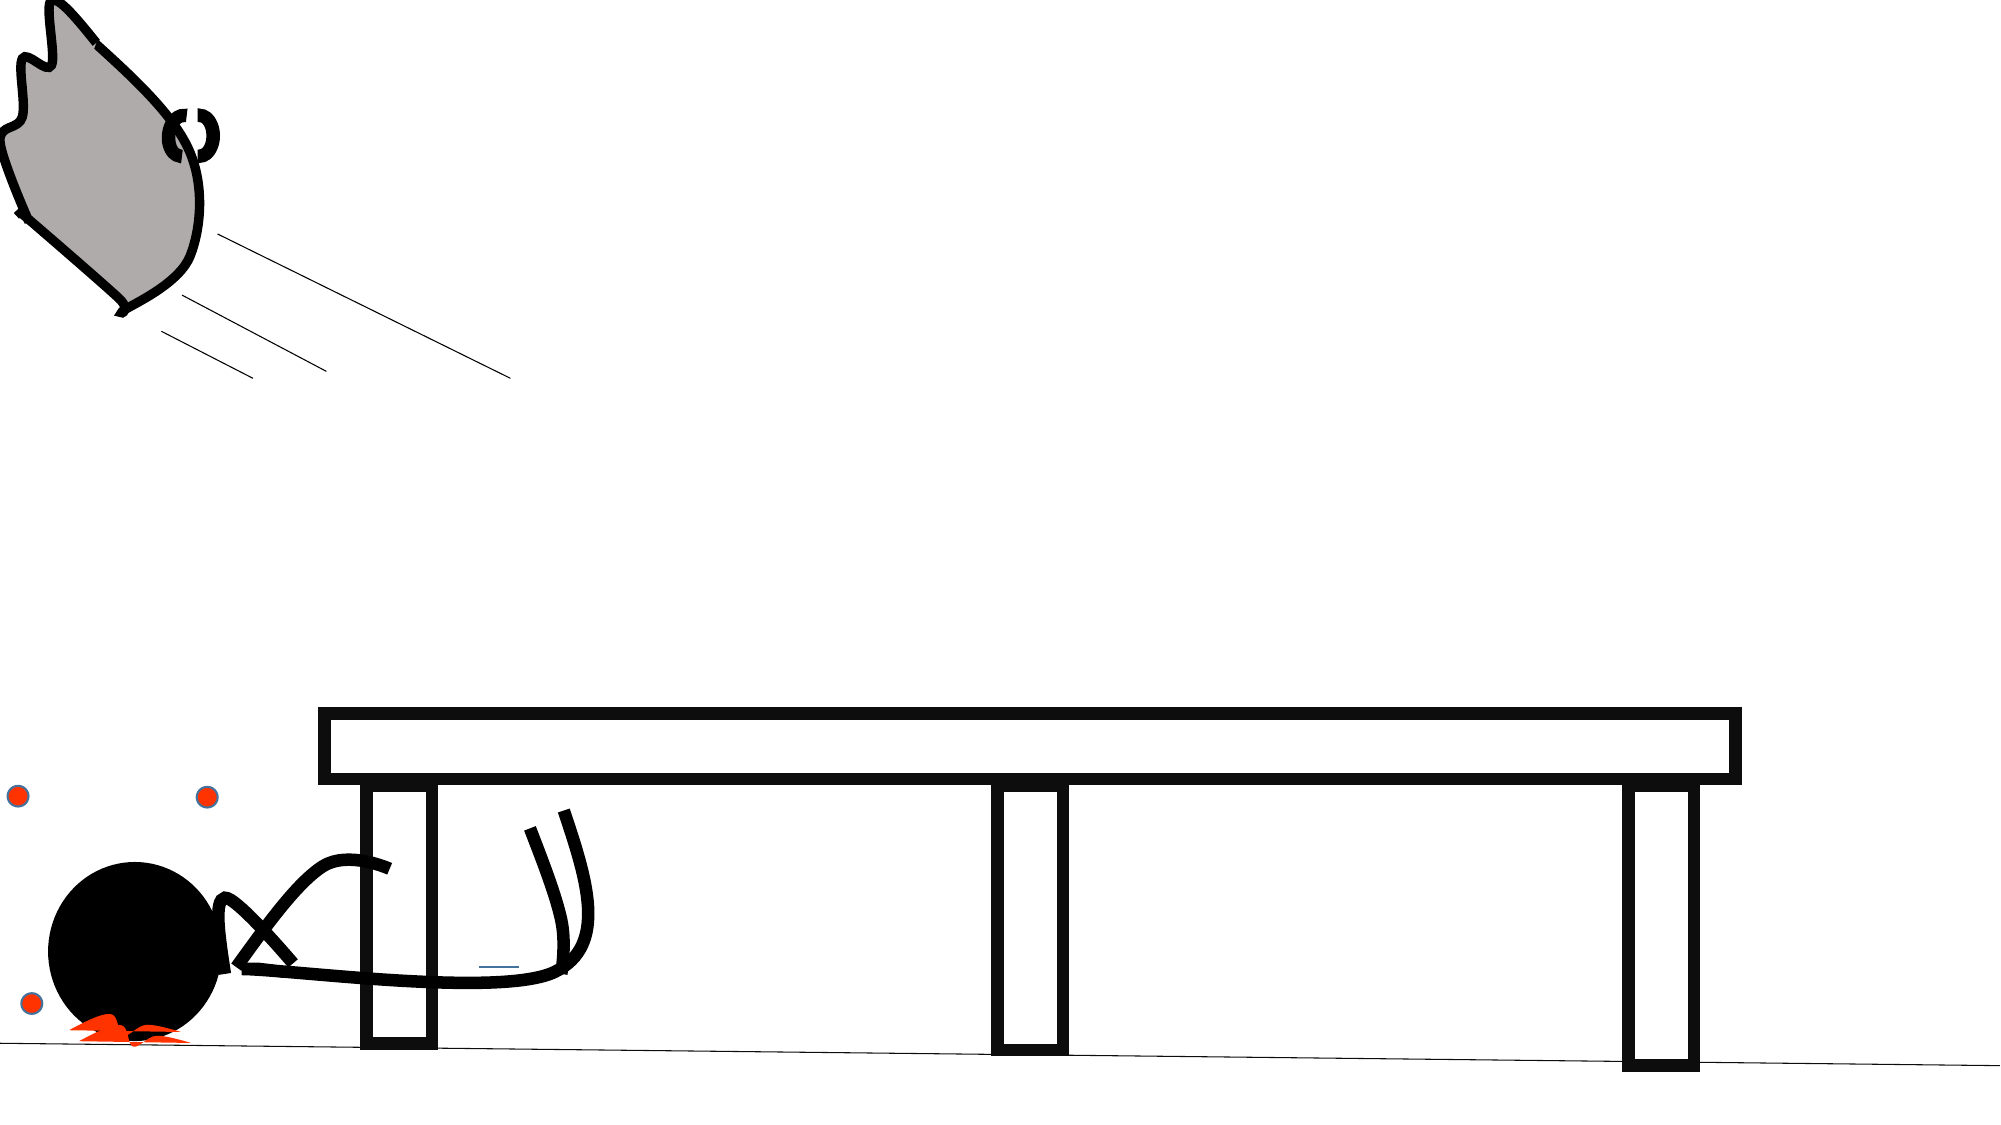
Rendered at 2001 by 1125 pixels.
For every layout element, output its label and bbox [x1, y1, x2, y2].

text_box [217, 233, 511, 379]
text_box [164, 110, 218, 161]
text_box [181, 295, 217, 372]
text_box [20, 992, 44, 1015]
text_box [48, 810, 589, 1041]
text_box [0, 1043, 2000, 1066]
text_box [6, 784, 30, 808]
text_box [324, 713, 1736, 1043]
text_box [0, 0, 200, 313]
text_box [195, 785, 219, 809]
text_box [161, 331, 217, 379]
